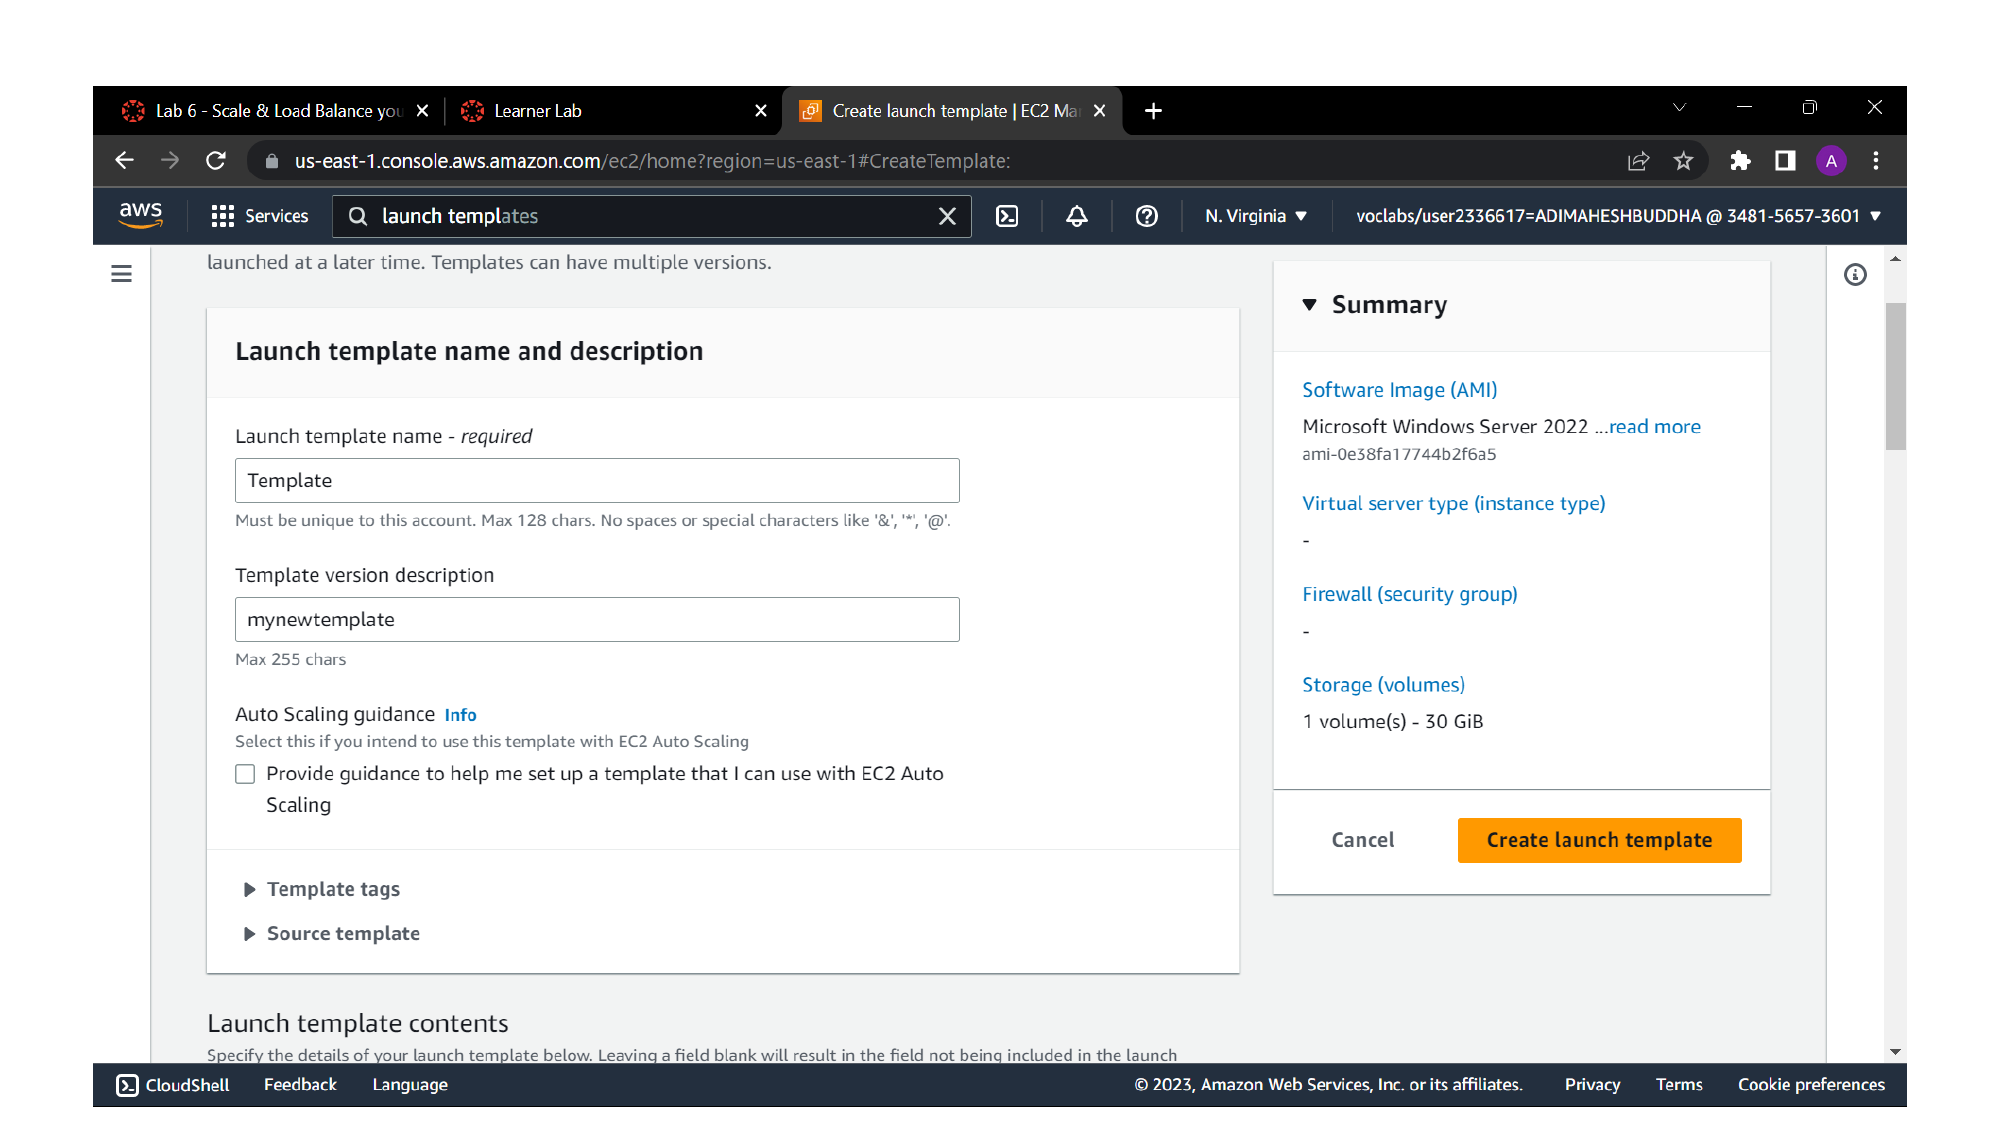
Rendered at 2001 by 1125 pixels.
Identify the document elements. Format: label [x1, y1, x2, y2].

list [93, 86, 1907, 1107]
